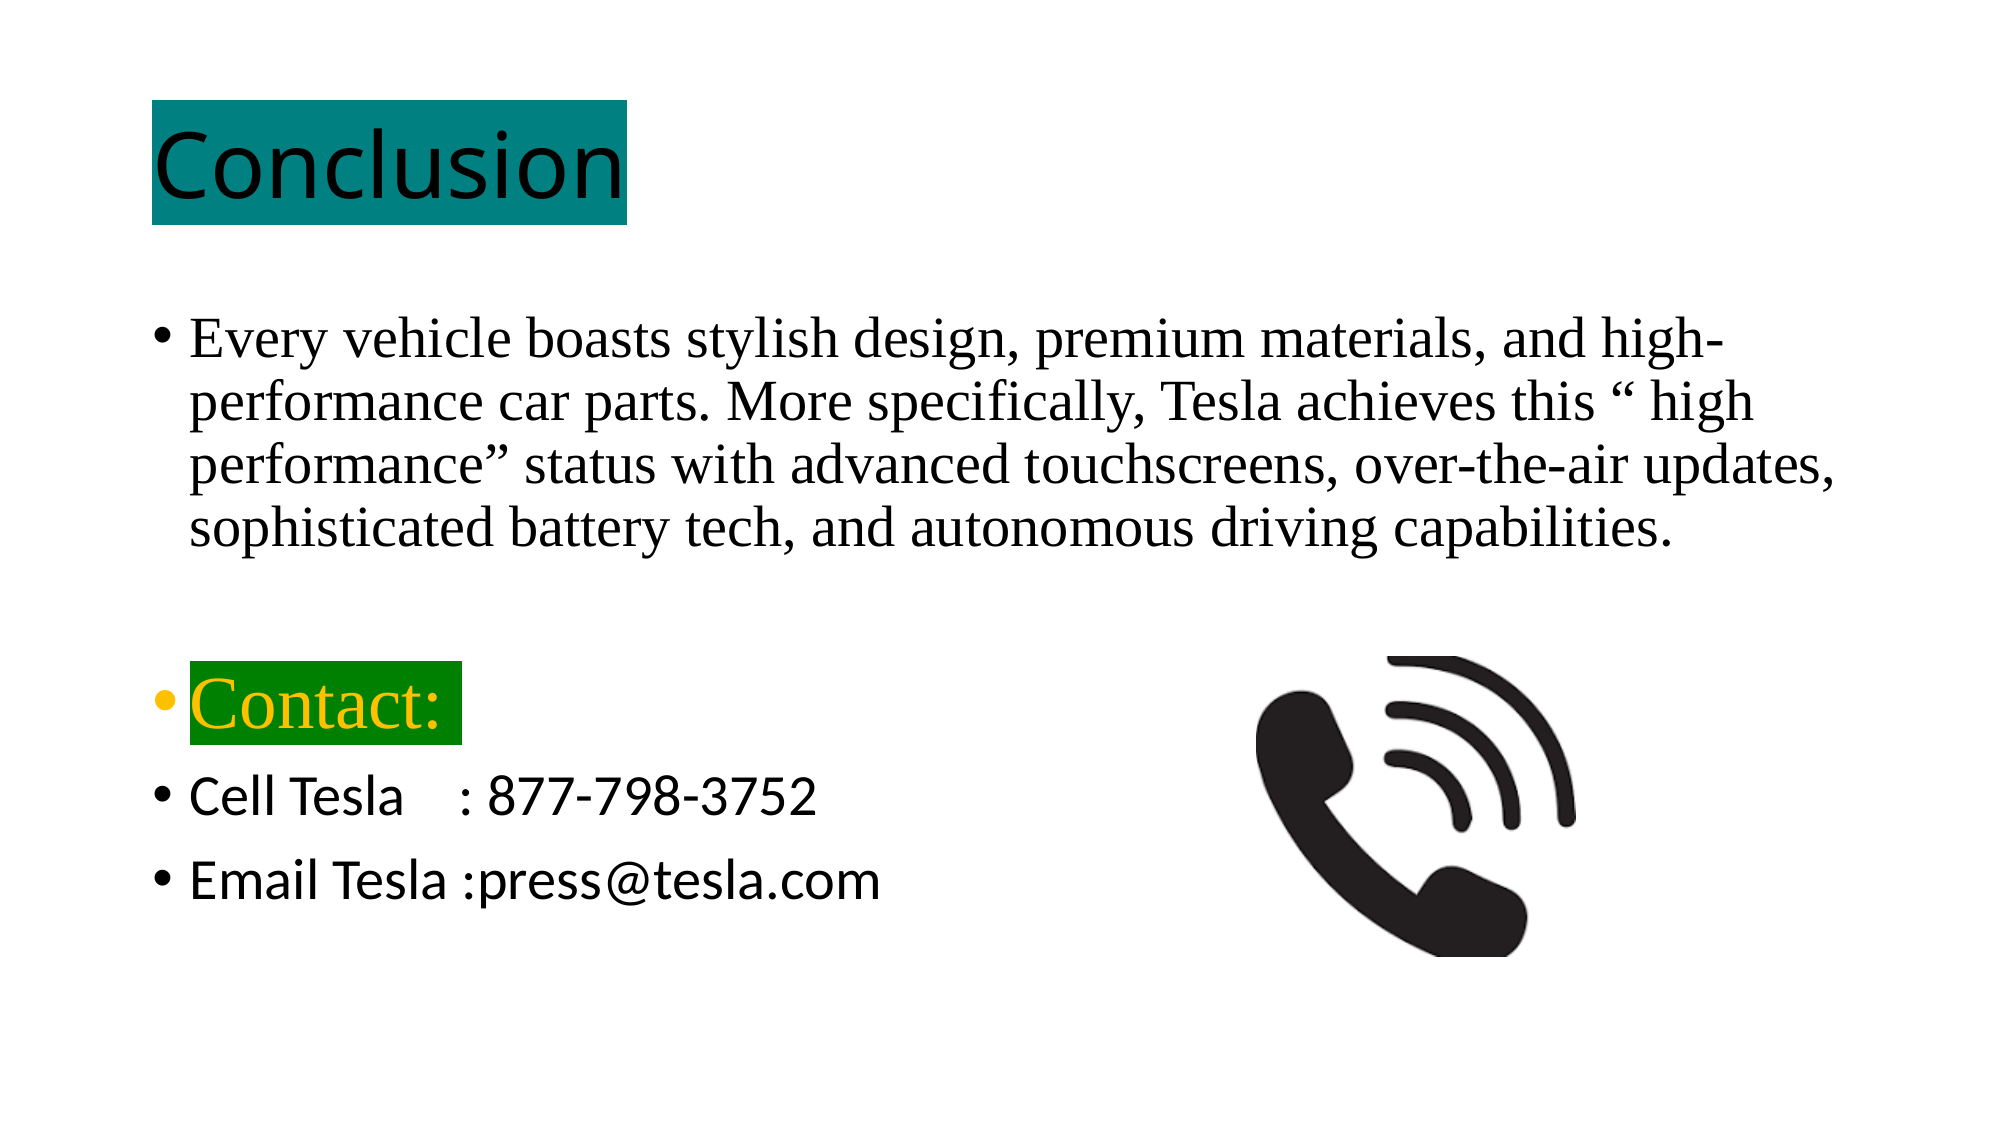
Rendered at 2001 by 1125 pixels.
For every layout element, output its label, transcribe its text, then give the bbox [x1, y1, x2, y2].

list Every vehicle boasts stylish design, premium materials, and high-performance car parts. More specifically, Tesla achieves this “ high performance” status with advanced touchscreens, over-the-air updates, sophisticated battery tech, and autonomous driving capabilities. Contact: Cell Tesla : 877-798-3752 Email Tesla :press@tesla.com [137, 299, 1863, 1014]
picture [1256, 656, 1576, 957]
title Conclusion [137, 59, 1863, 278]
